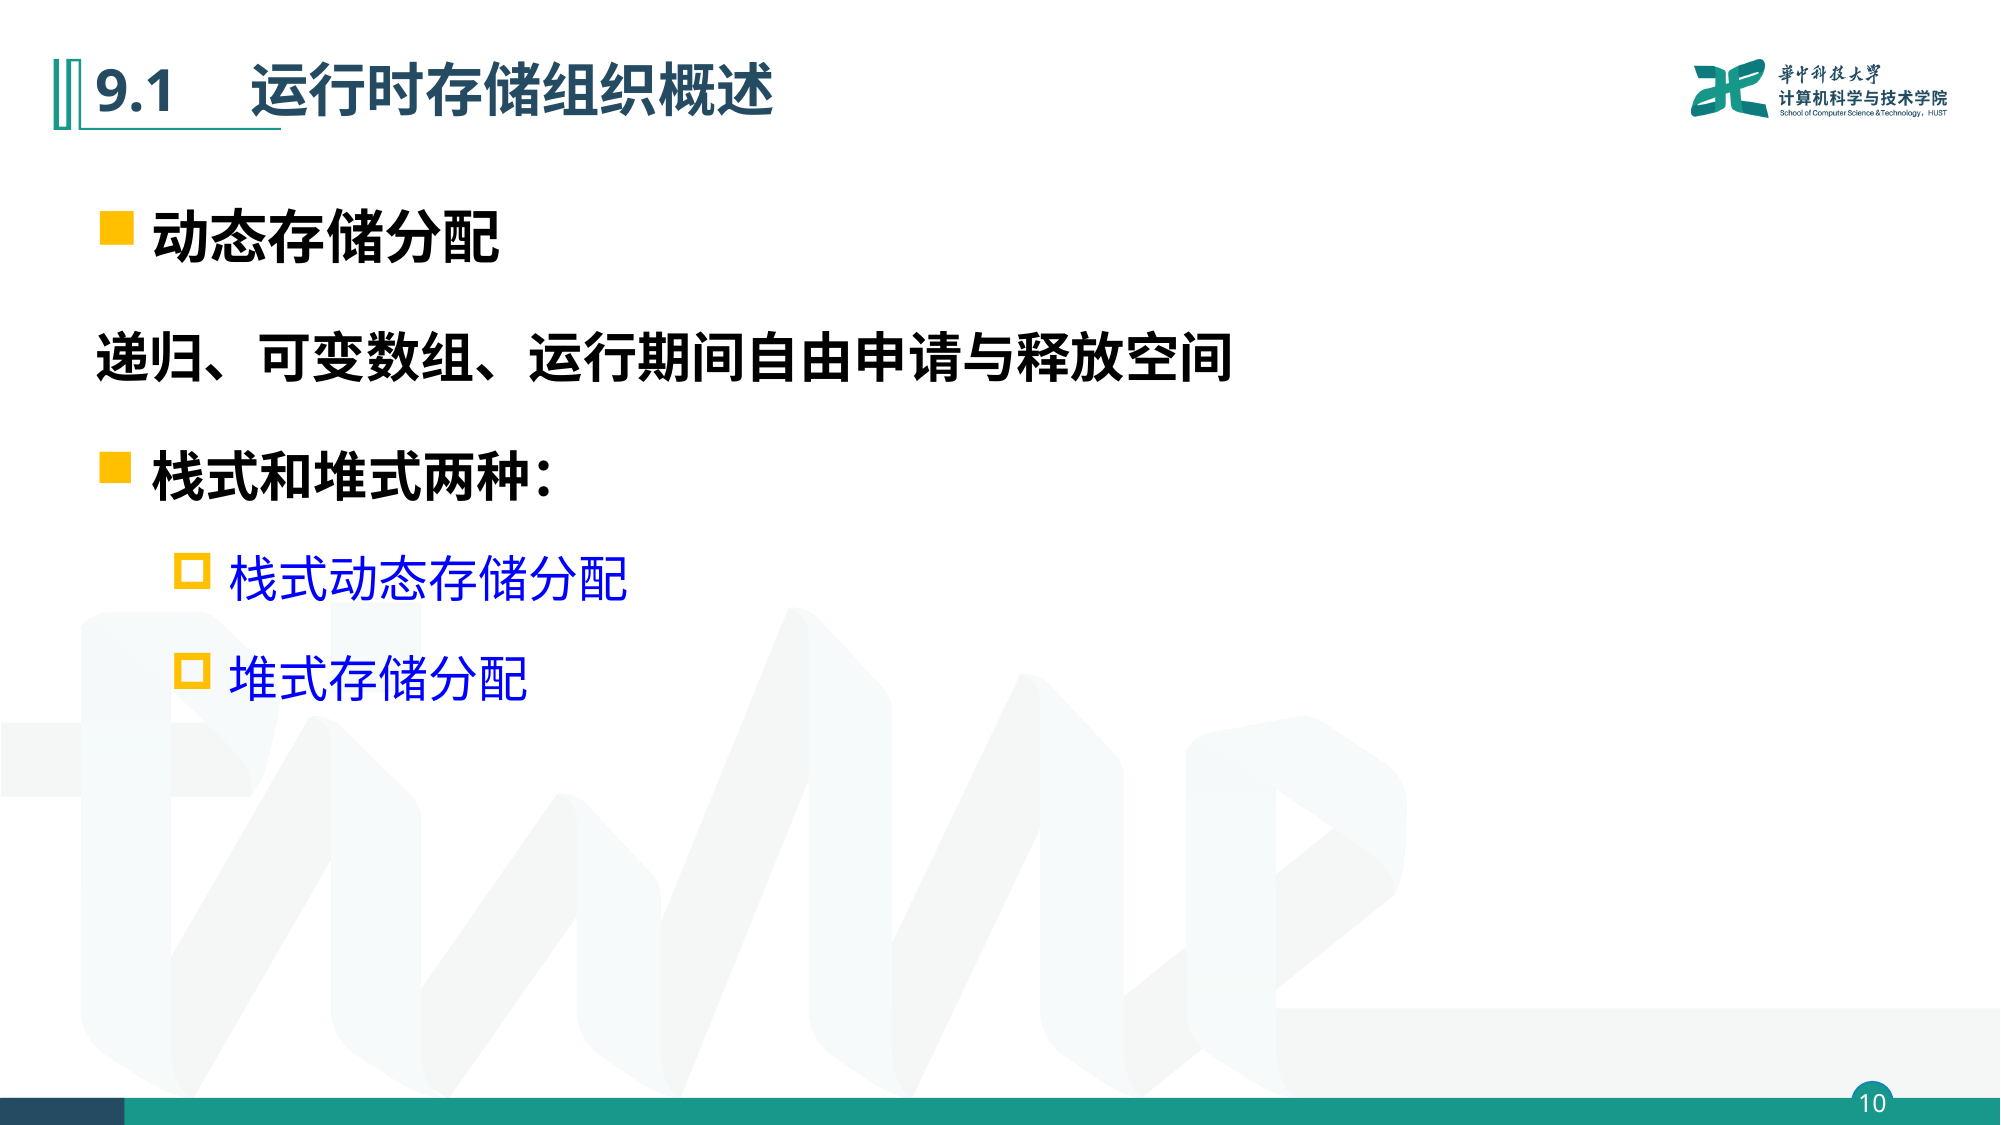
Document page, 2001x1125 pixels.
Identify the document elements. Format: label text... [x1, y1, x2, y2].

title 9.1 运行时存储组织概述 [80, 42, 1805, 144]
picture [1805, 59, 1947, 118]
list 动态存储分配 递归、可变数组、运行期间自由申请与释放空间 栈式和堆式两种： 栈式动态存储分配 堆式存储分配 [80, 157, 1890, 1066]
